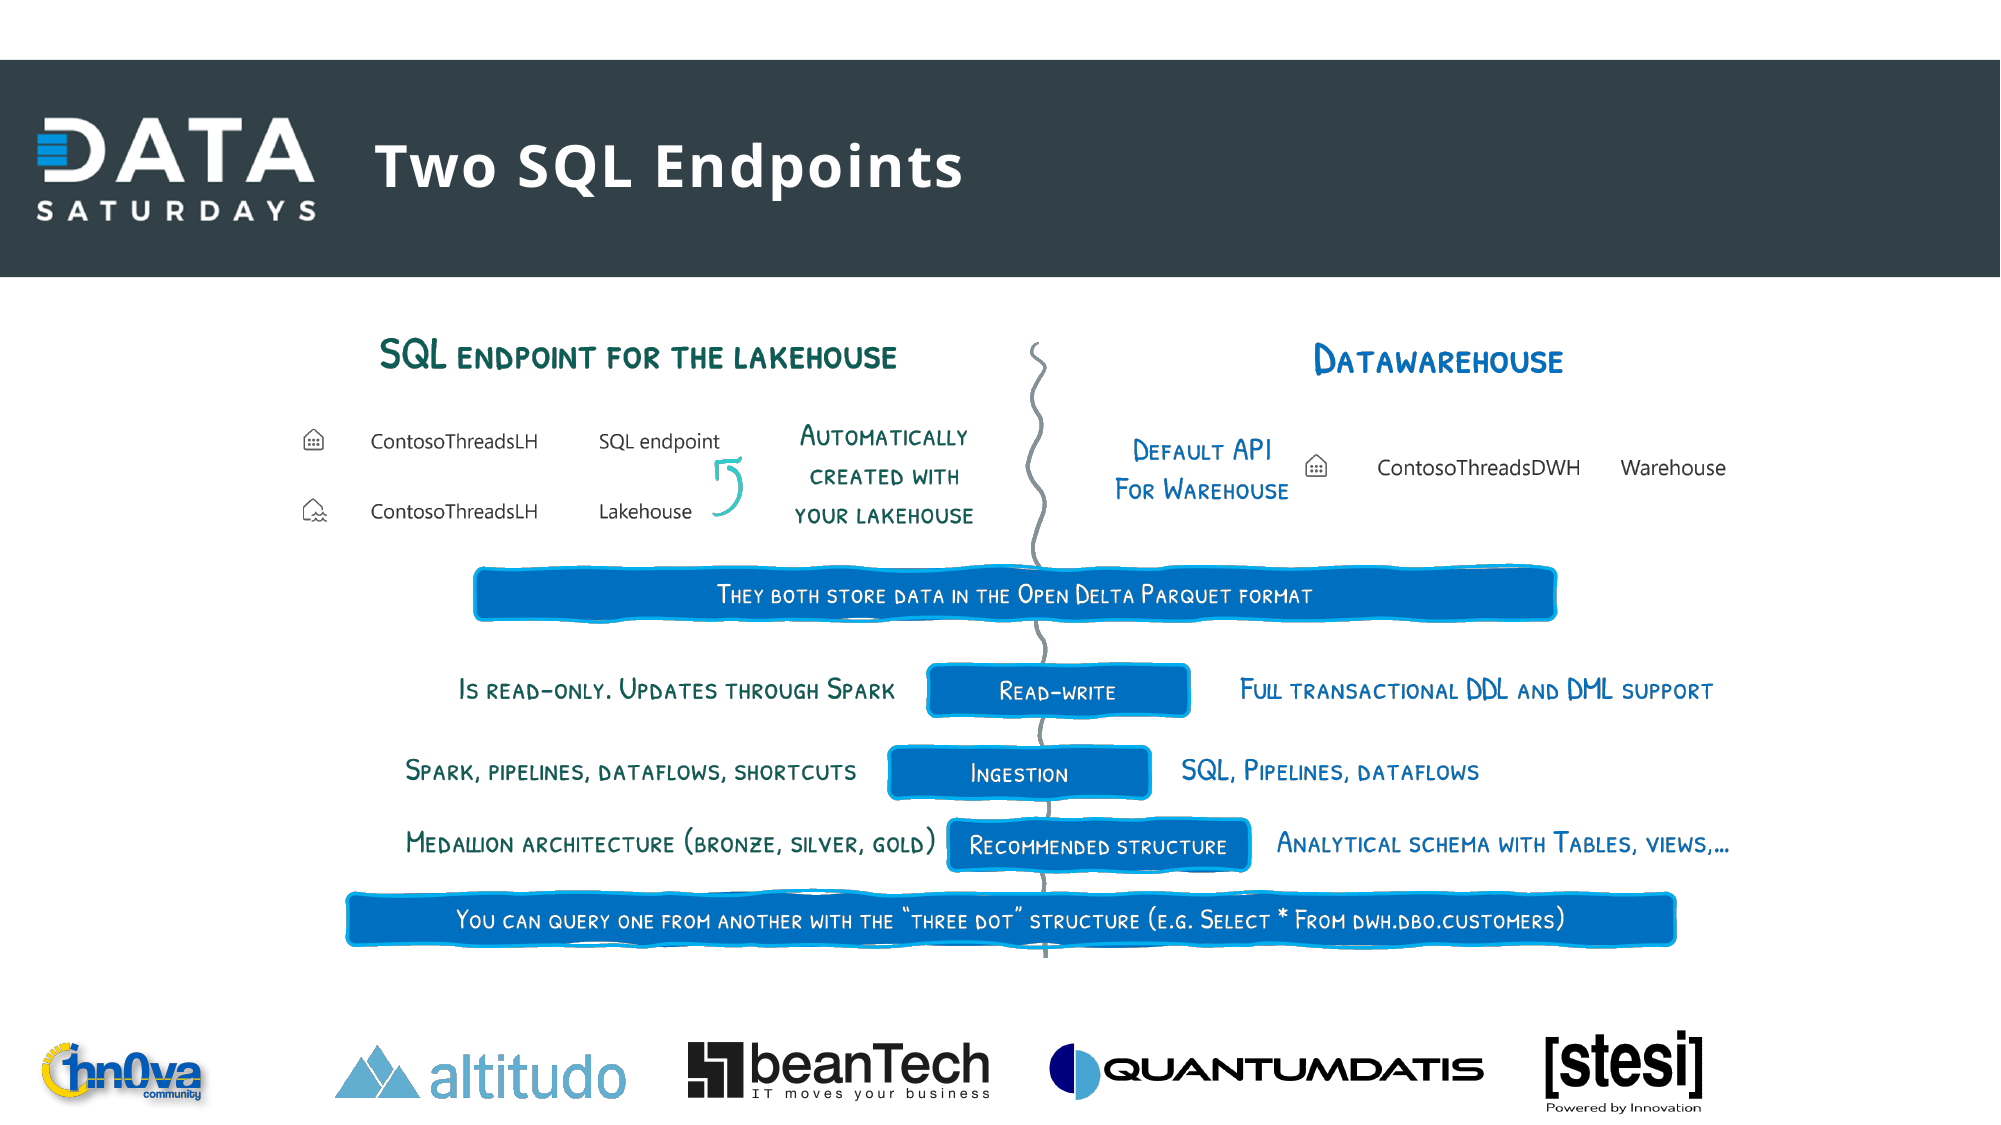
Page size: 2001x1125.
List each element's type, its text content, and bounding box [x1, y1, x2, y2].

picture [1544, 1029, 1704, 1115]
picture [331, 1034, 630, 1109]
picture [688, 1042, 989, 1101]
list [264, 318, 1736, 958]
title Two SQL Endpoints [359, 59, 1863, 278]
picture [41, 1041, 202, 1102]
picture [19, 102, 332, 235]
picture [1047, 1041, 1485, 1102]
